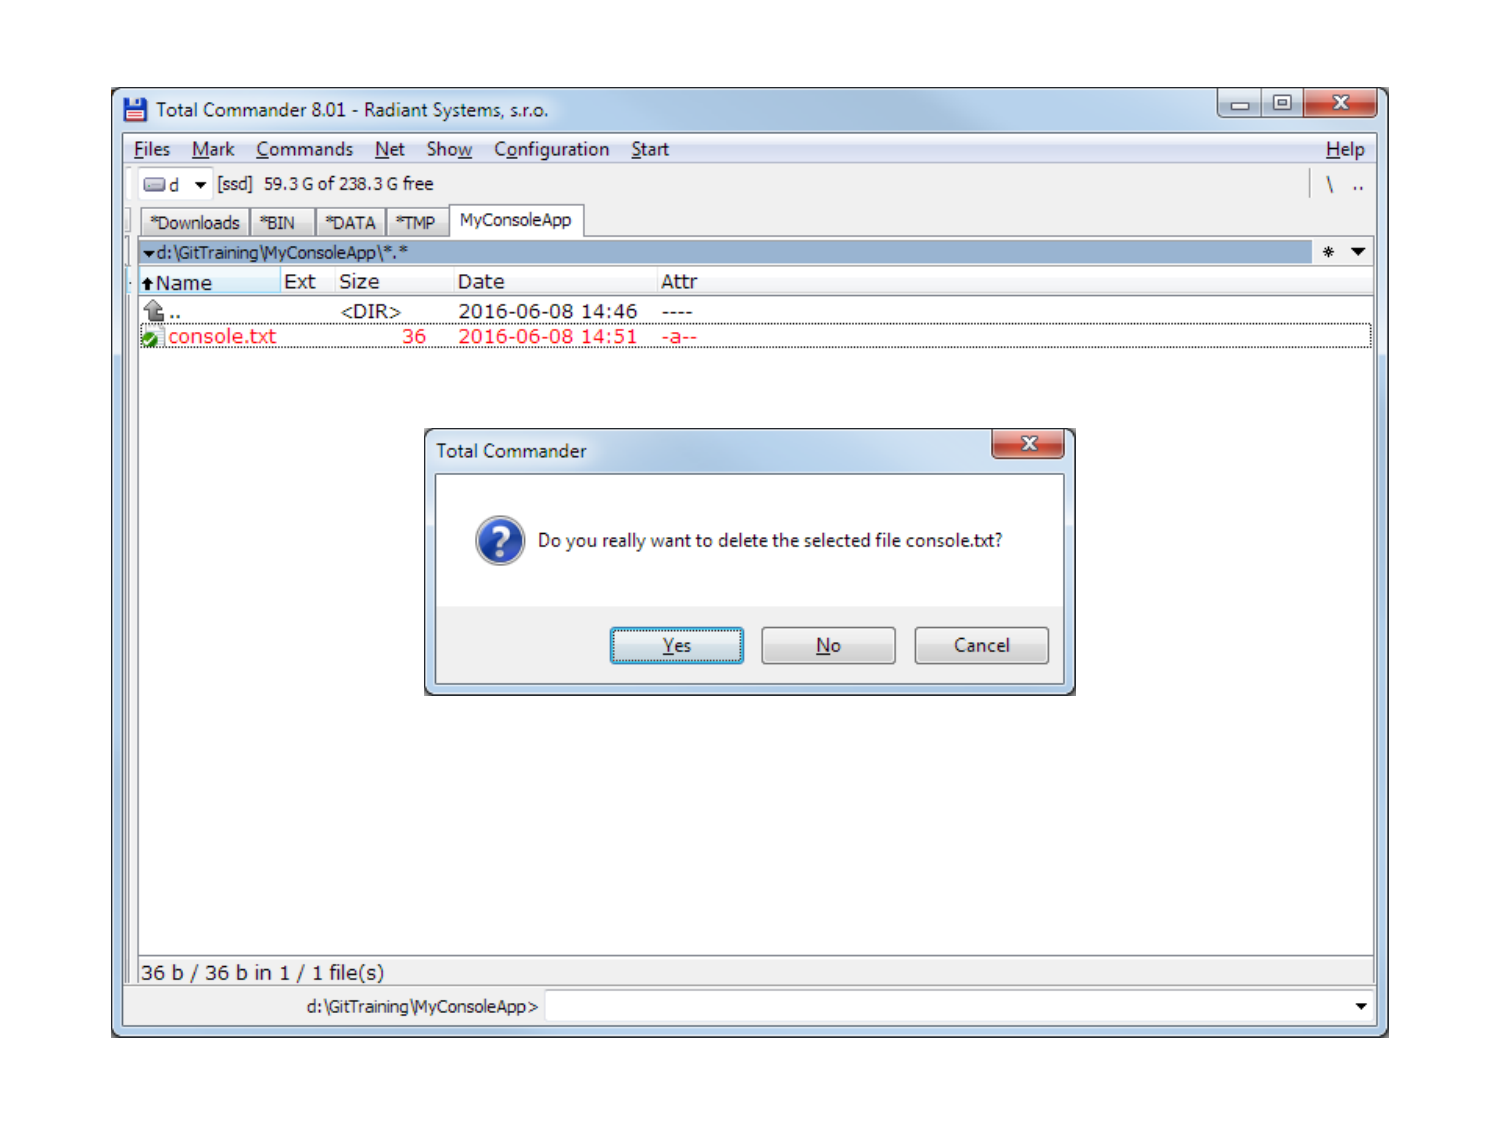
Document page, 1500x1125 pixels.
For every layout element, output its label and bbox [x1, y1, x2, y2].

picture [111, 87, 1389, 1038]
